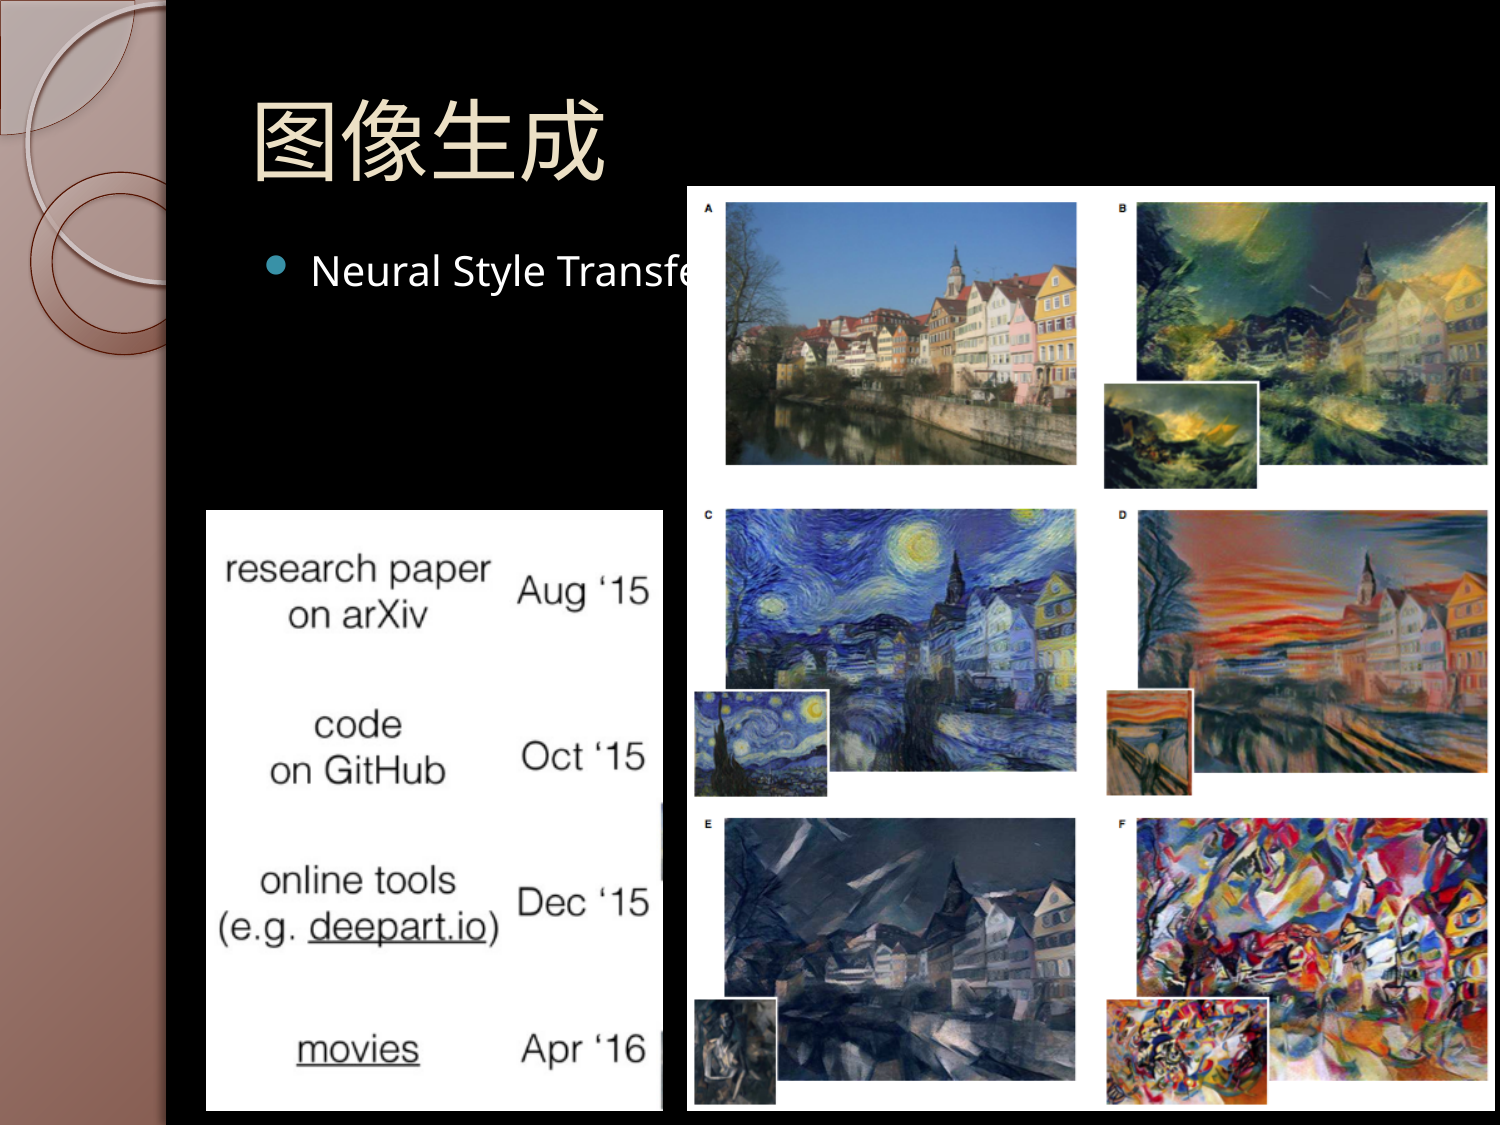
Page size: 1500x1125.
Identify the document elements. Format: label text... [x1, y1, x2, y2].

list Neural Style Transfer [235, 237, 680, 1025]
title 图像生成 [235, 45, 1466, 233]
picture [687, 186, 1495, 1111]
picture [206, 509, 664, 1111]
